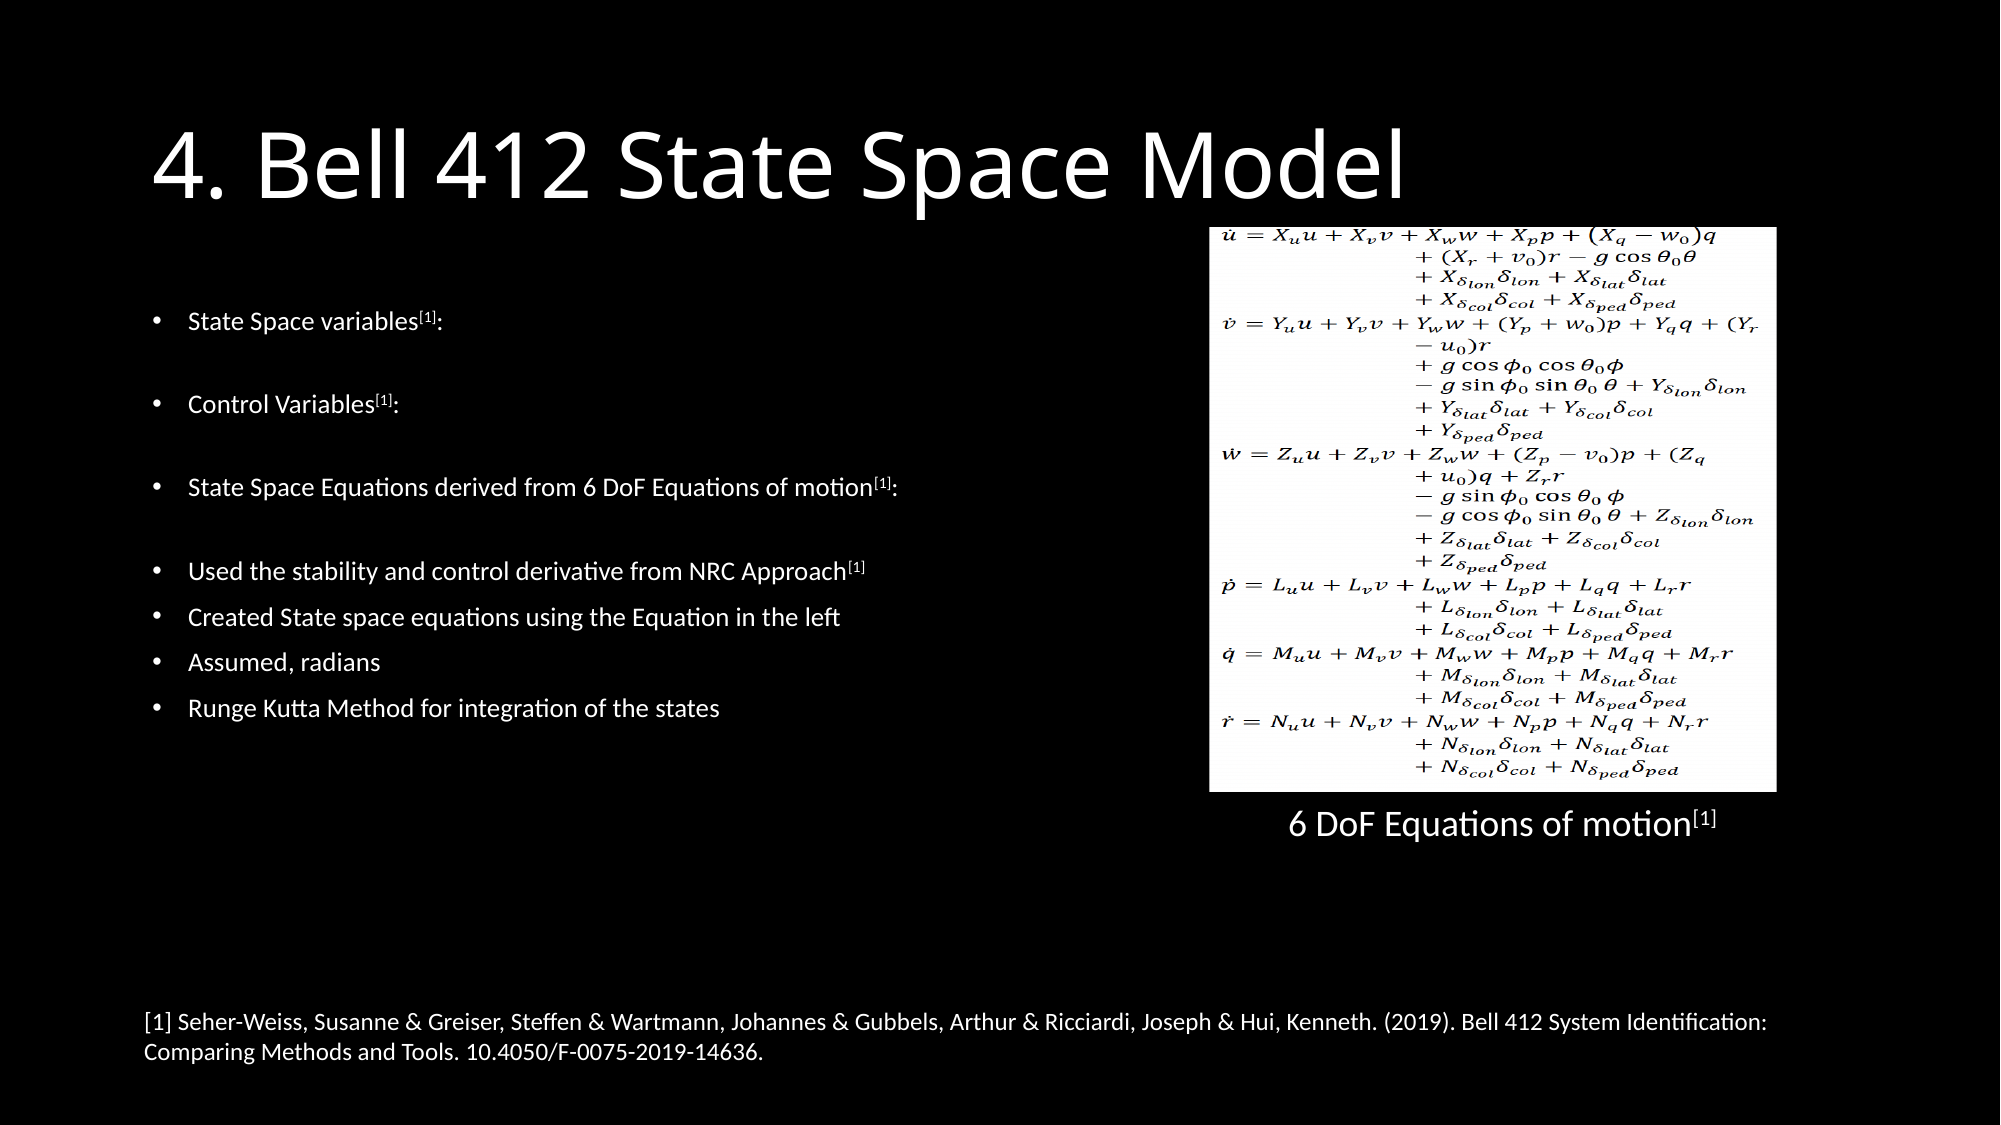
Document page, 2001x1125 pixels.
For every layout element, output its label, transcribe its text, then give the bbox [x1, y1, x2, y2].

text_box [1] Seher-Weiss, Susanne & Greiser, Steffen & Wartmann, Johannes & Gubbels, Arthur & Ricciardi, Joseph & Hui, Kenneth. (2019). Bell 412 System Identification: Comparing Methods and Tools. 10.4050/F-0075-2019-14636. [129, 997, 1878, 1073]
picture [1209, 227, 1777, 792]
text_box 6 DoF Equations of motion[1] [1273, 792, 1741, 852]
title 4. Bell 412 State Space Model [137, 59, 1863, 278]
